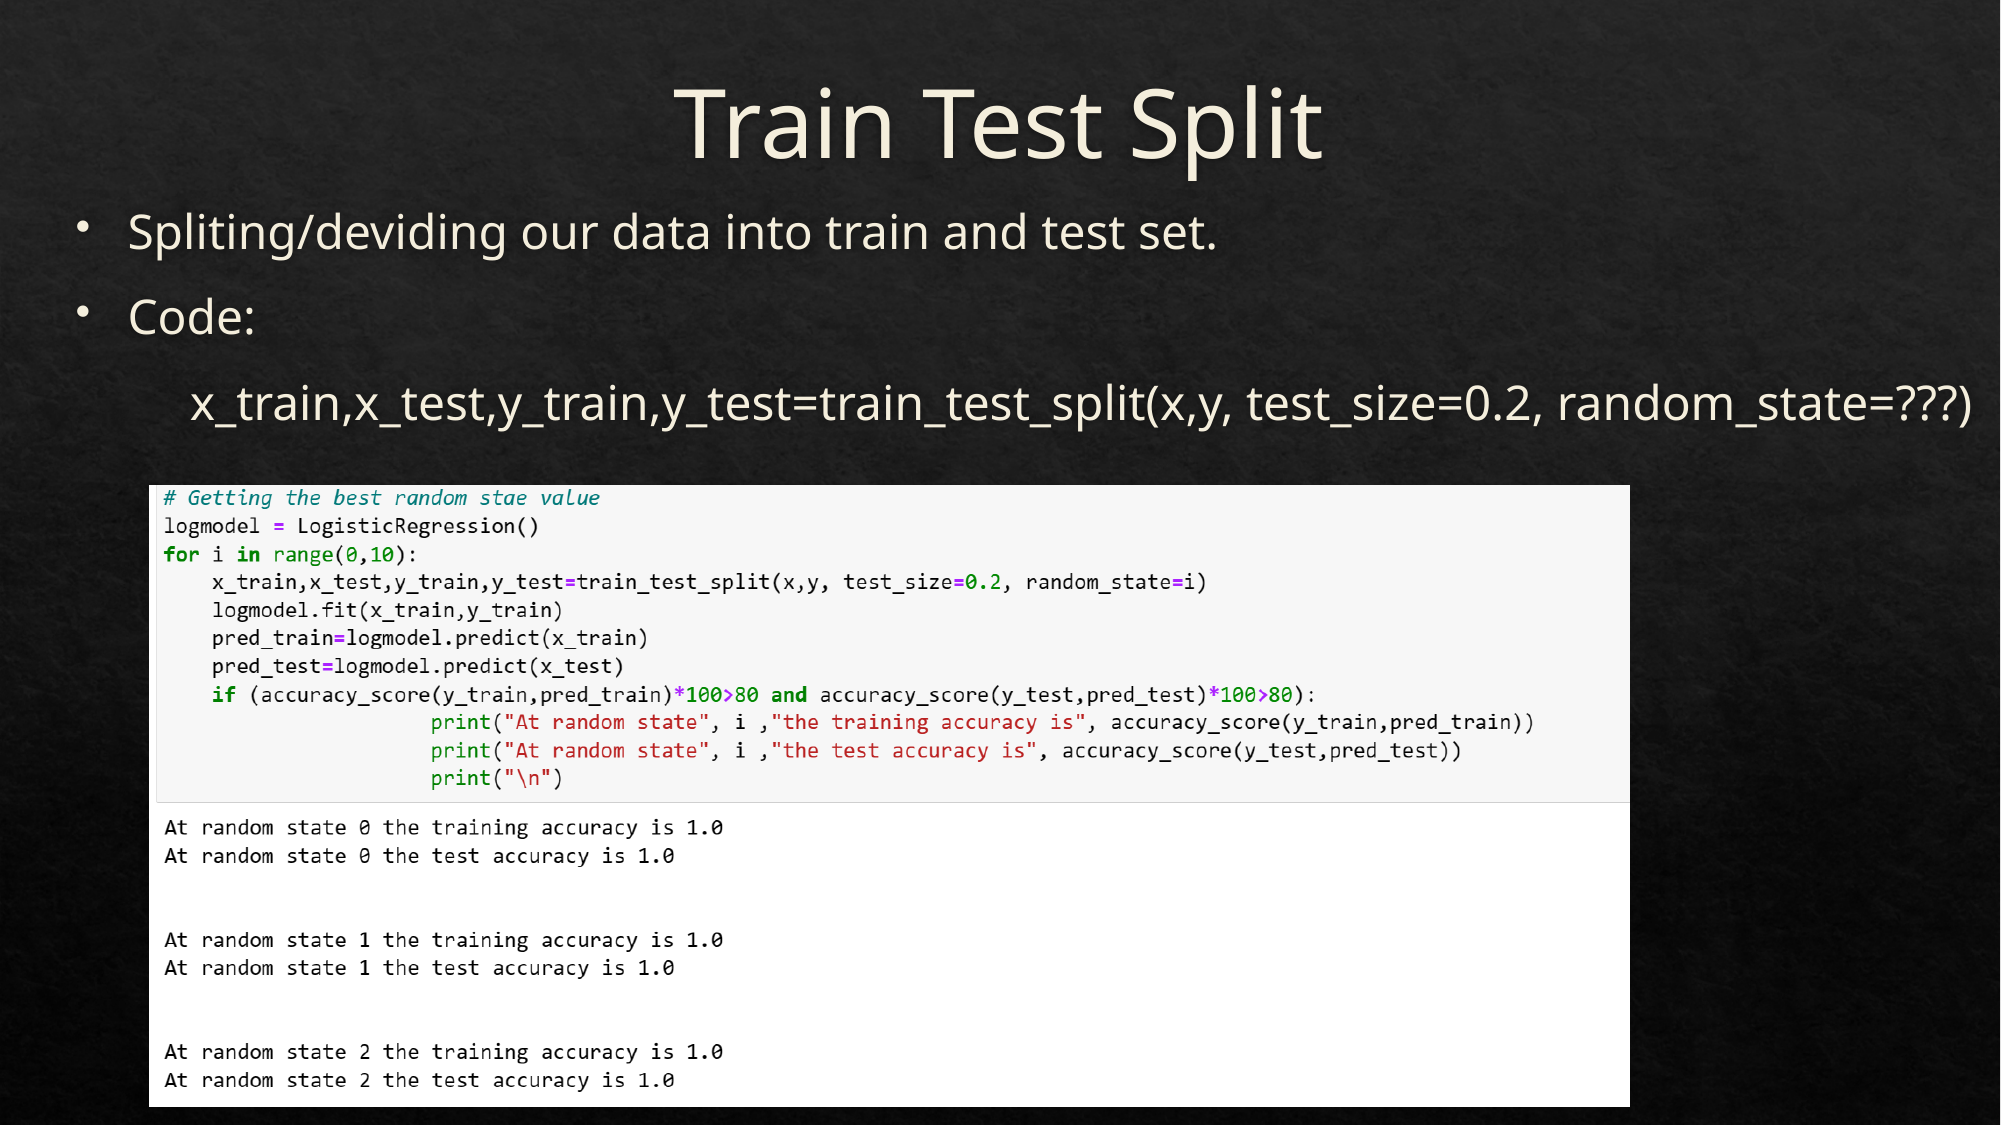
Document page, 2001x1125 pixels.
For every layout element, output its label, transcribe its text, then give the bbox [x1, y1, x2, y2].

title Train Test Split [149, 26, 1849, 184]
picture [149, 485, 1630, 1108]
list Spliting/deviding our data into train and test set. Code: x_train,x_test,y_train,y_test=train_test_split(x,y, test_size=0.2, random_state=???) [56, 188, 2000, 1041]
